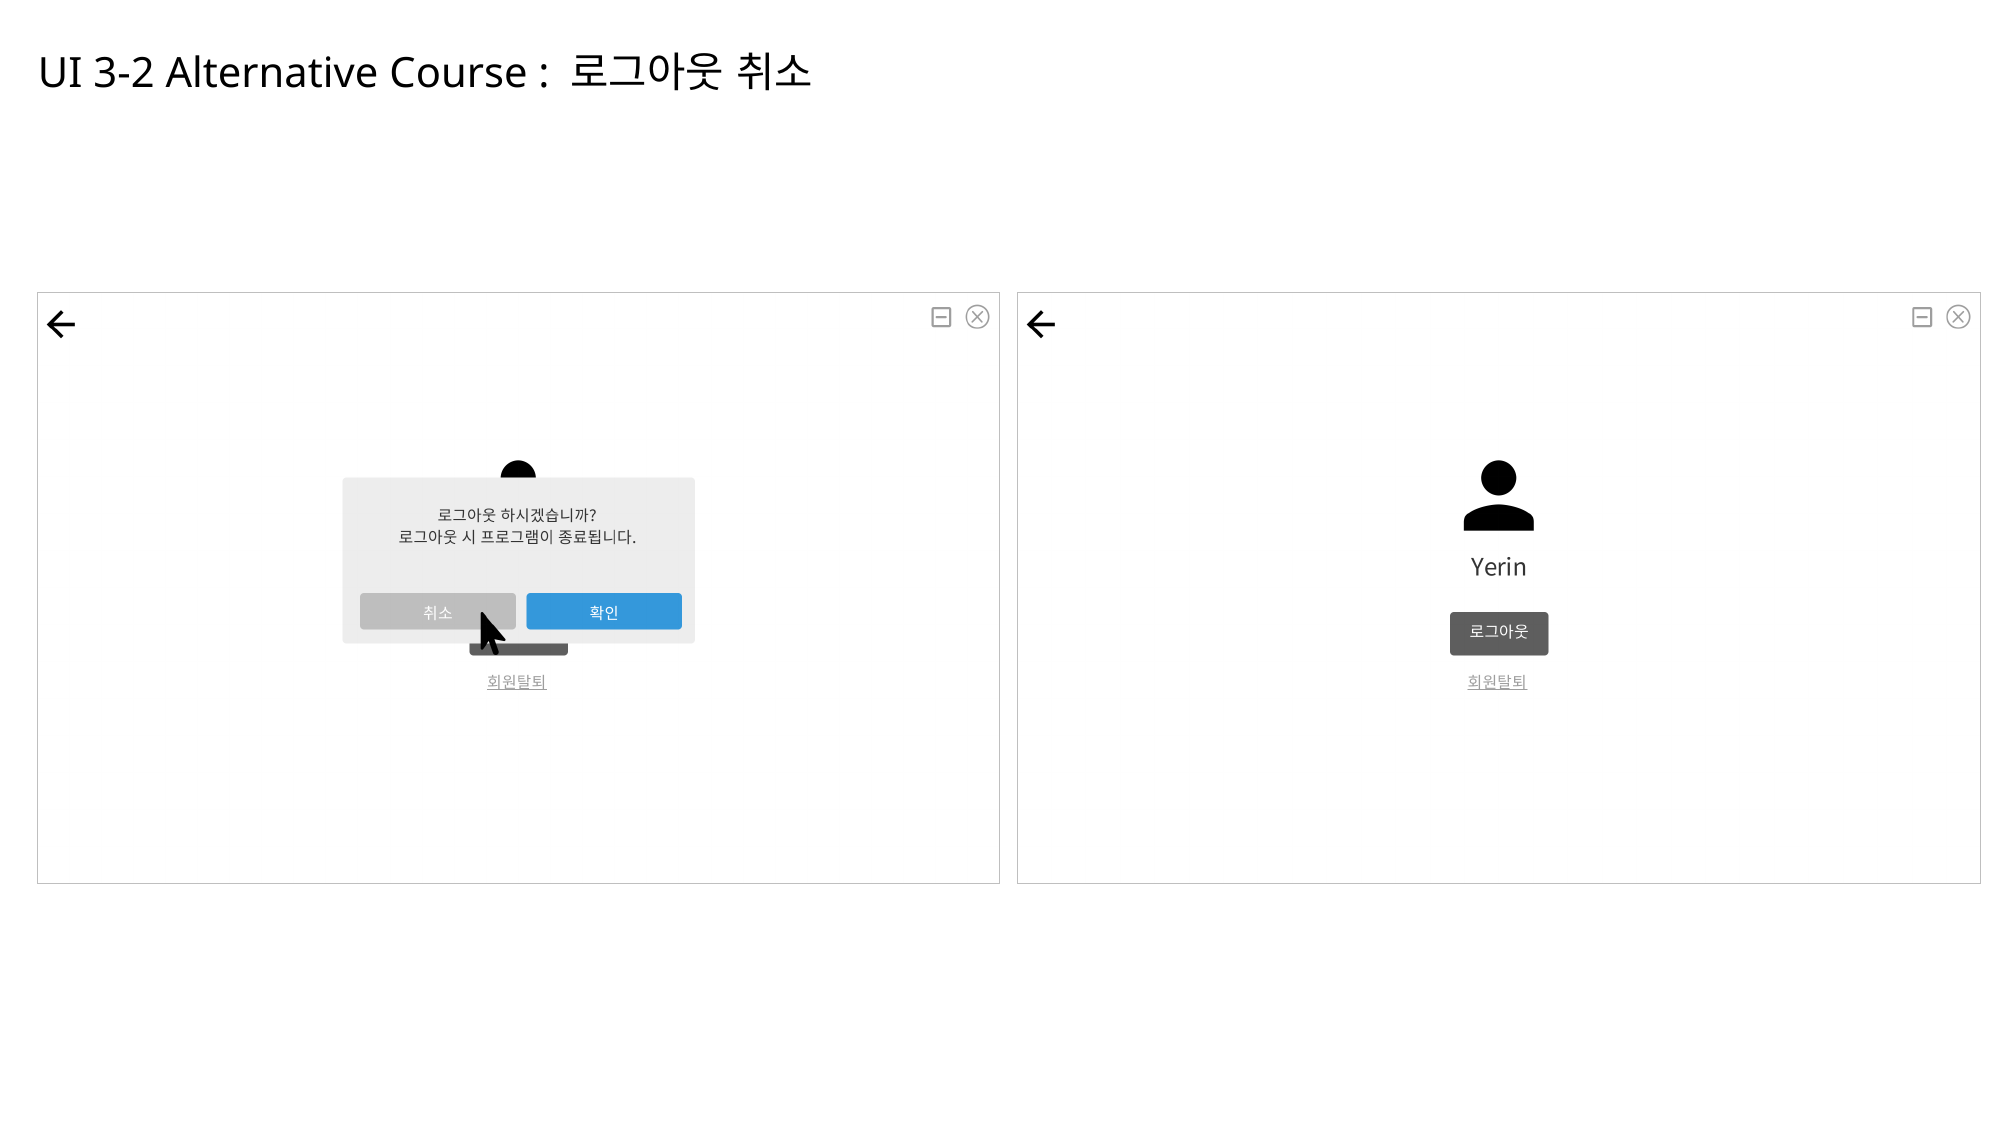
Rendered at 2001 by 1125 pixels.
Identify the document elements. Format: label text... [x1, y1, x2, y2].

picture [1017, 292, 1980, 884]
picture [37, 292, 1000, 884]
text_box UI 3-2 Alternative Course : 로그아웃 취소 [22, 0, 1725, 149]
